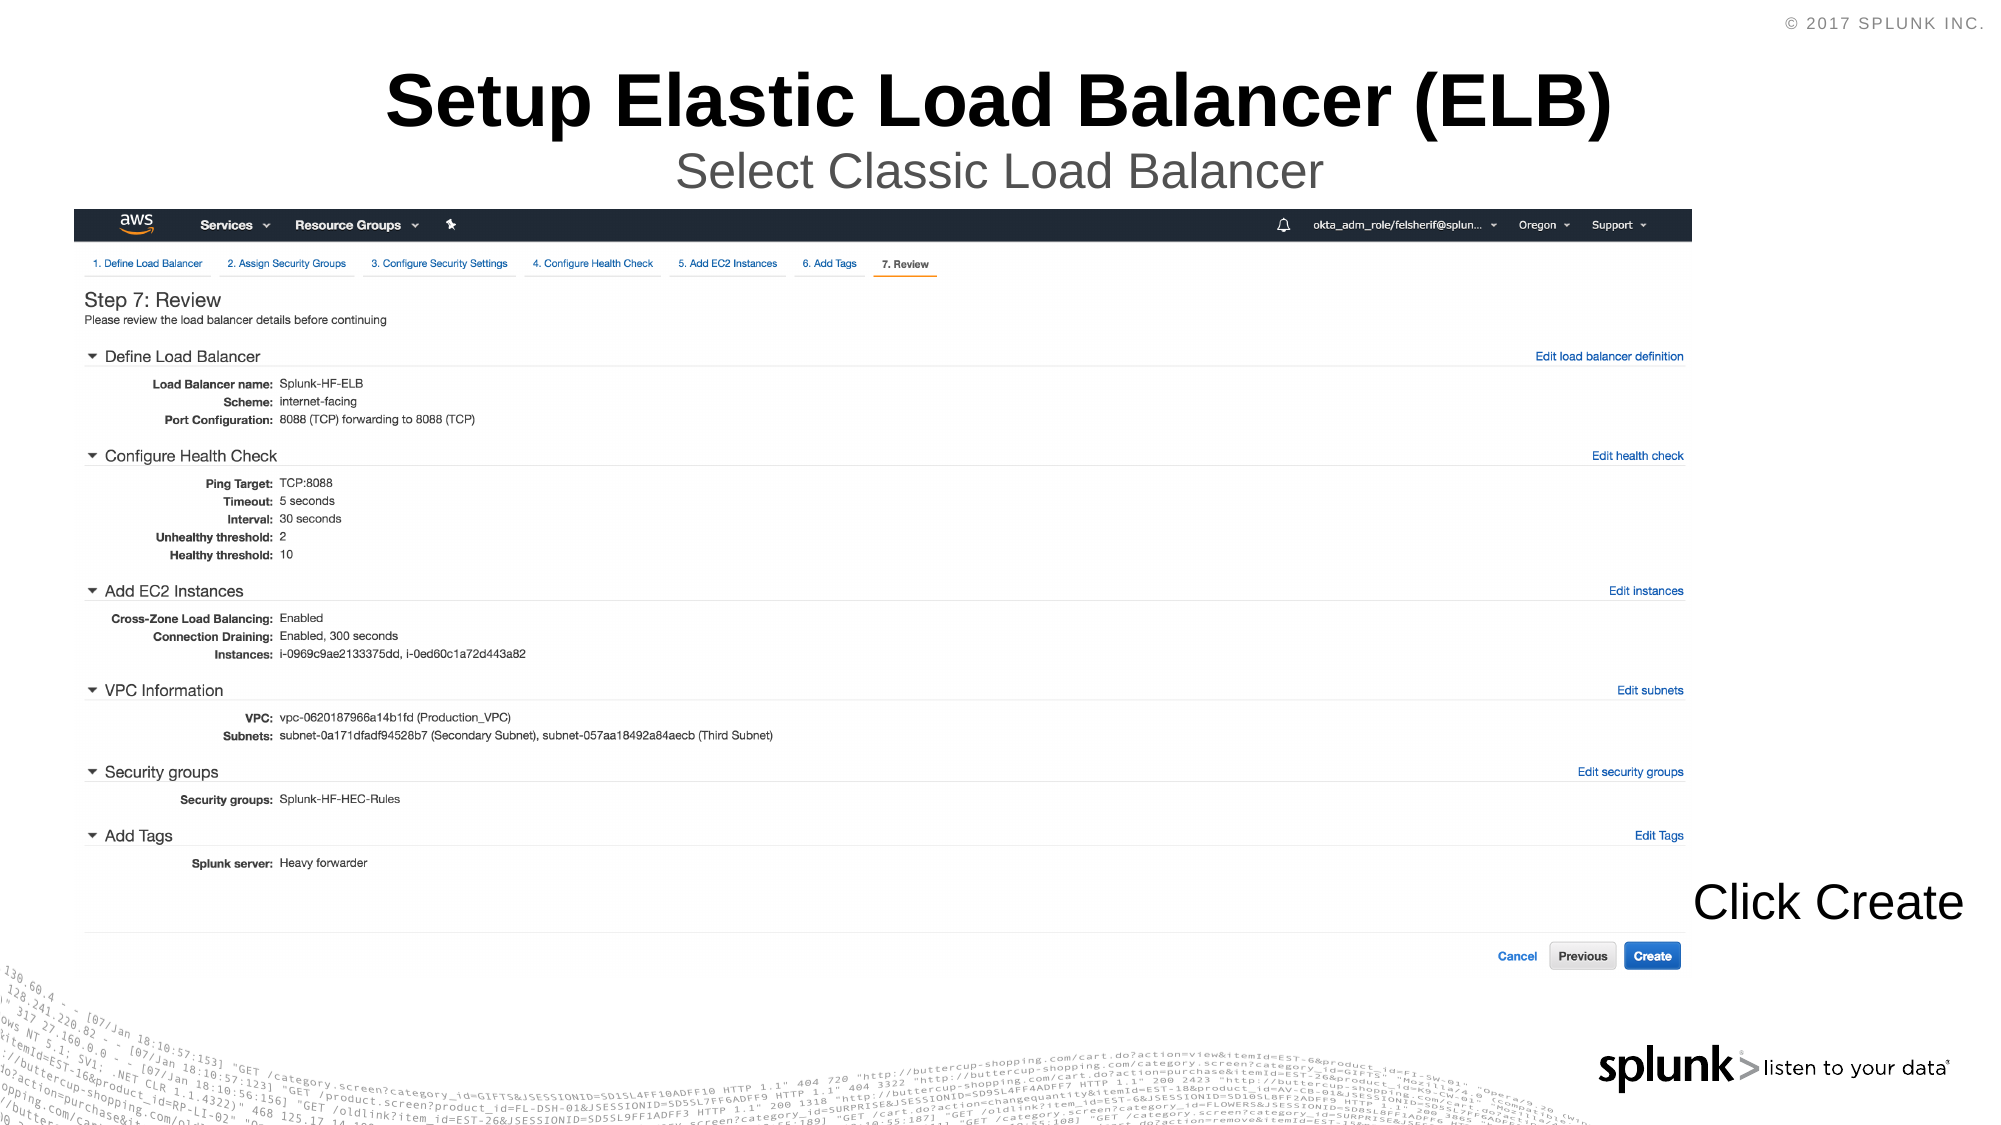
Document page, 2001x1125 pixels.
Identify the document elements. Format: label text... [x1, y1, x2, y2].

subtitle Select Classic Load Balancer [74, 144, 1926, 190]
picture [0, 0, 2000, 1125]
text_box Click Create [1692, 869, 1966, 930]
title Setup Elastic Load Balancer (ELB) [74, 50, 1926, 124]
